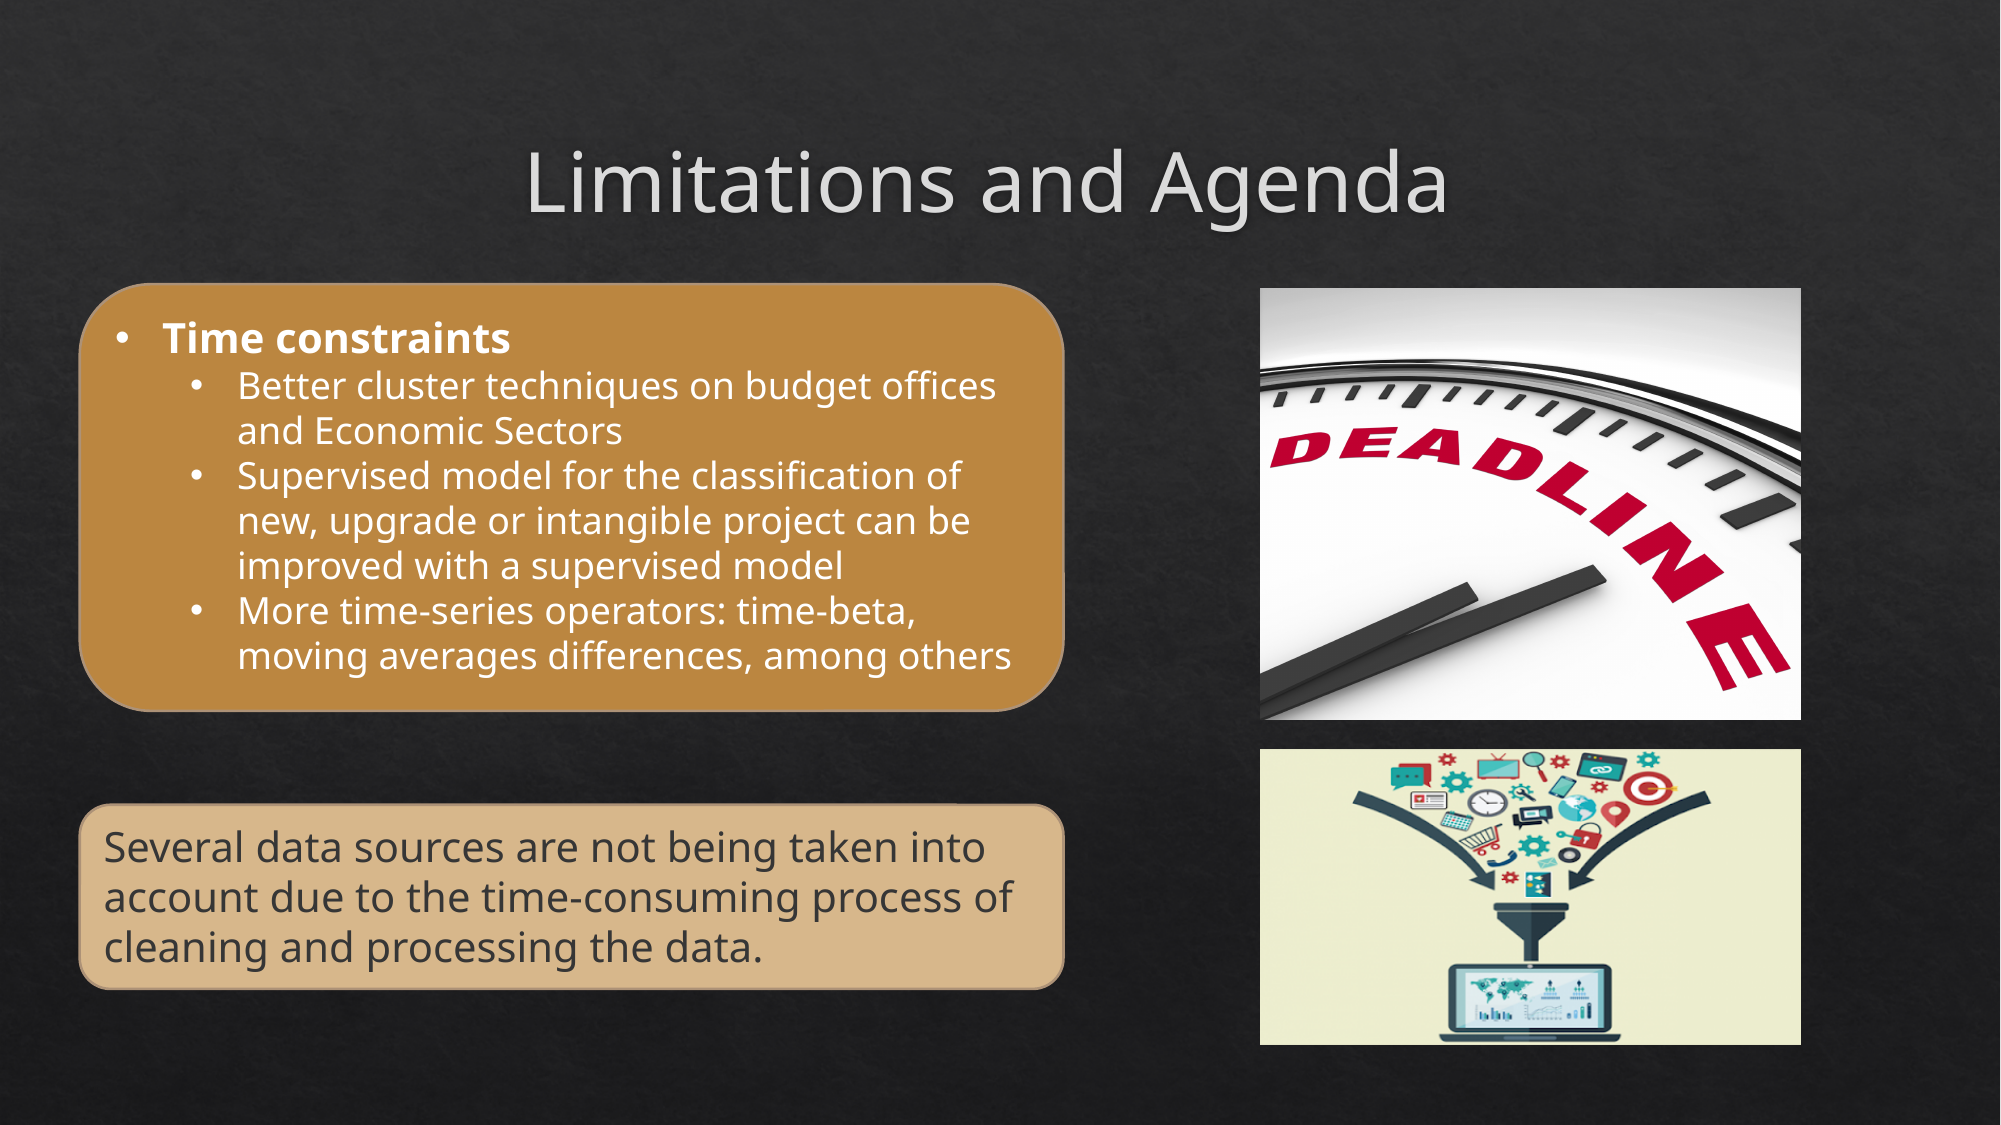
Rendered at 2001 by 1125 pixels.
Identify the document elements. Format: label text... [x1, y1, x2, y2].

title Limitations and Agenda [149, 99, 1849, 260]
picture [1260, 288, 1801, 720]
text_box Time constraints Better cluster techniques on budget offices and Economic Sectors Supervised model for the classification of new, upgrade or intangible project can be improved with a supervised model More time-series operators: time-beta, moving averages differences, among others [78, 282, 1065, 713]
picture [1260, 748, 1801, 1045]
text_box Several data sources are not being taken into account due to the time-consuming process of cleaning and processing the data. [78, 803, 1065, 991]
